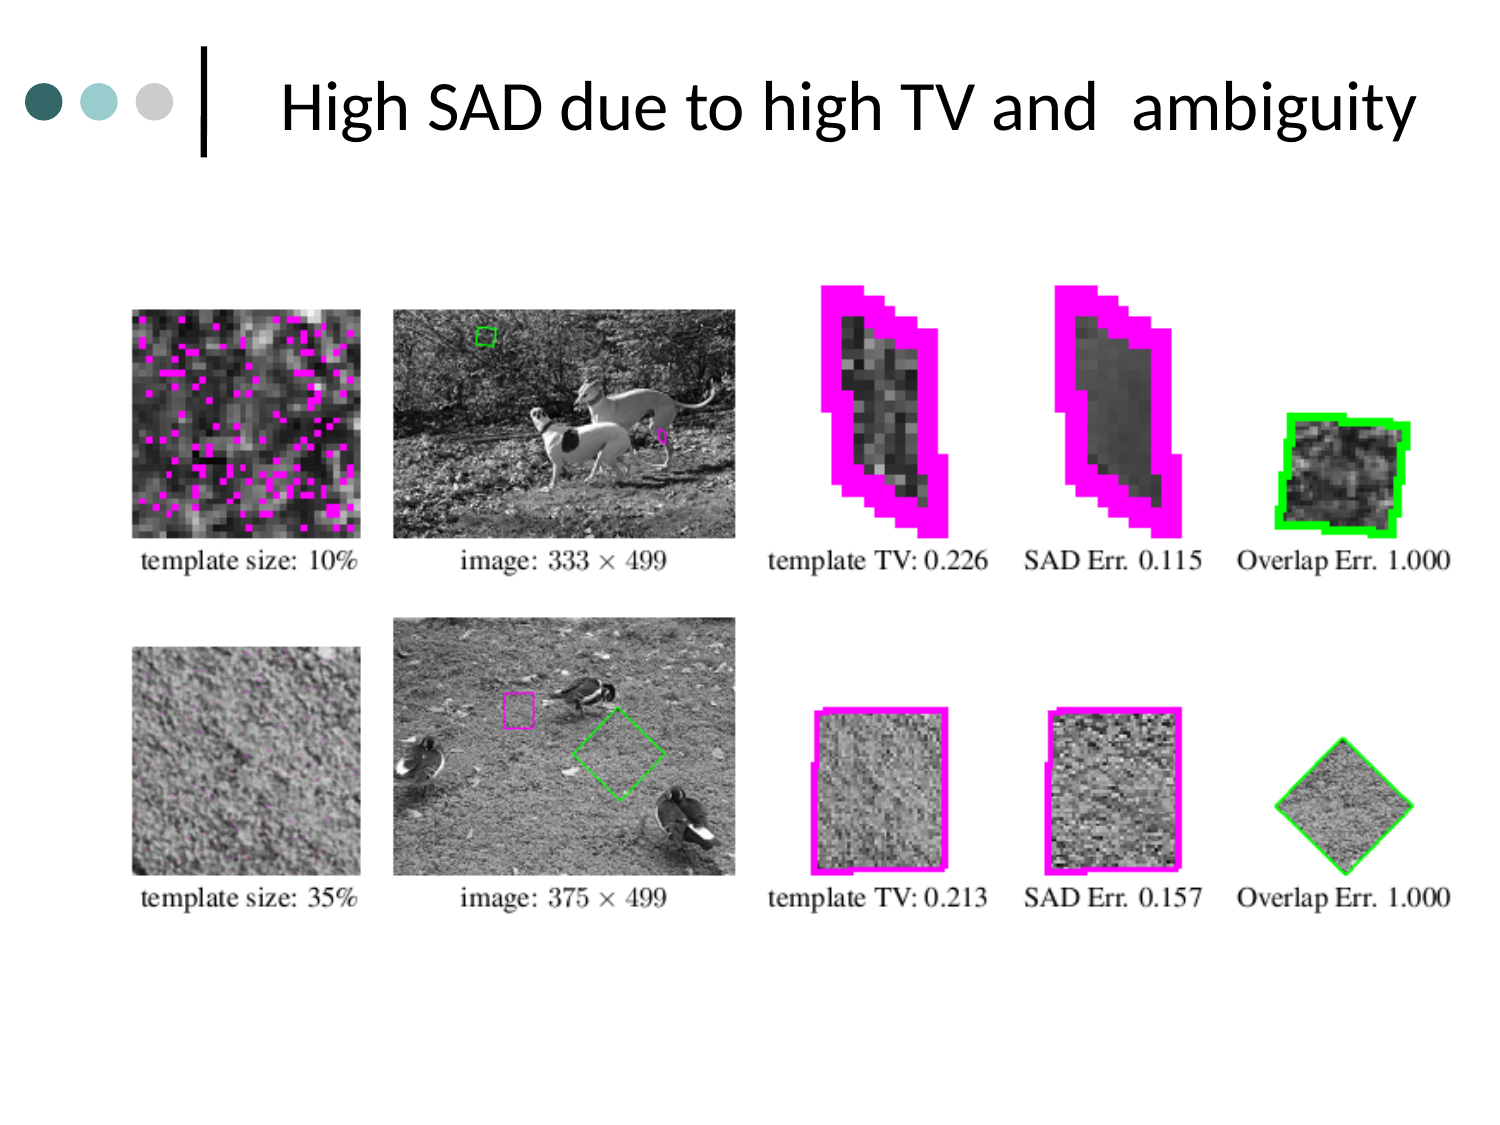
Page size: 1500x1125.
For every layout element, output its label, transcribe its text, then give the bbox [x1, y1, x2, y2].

picture [117, 284, 1483, 931]
title High SAD due to high TV and ambiguity [265, 30, 1460, 173]
